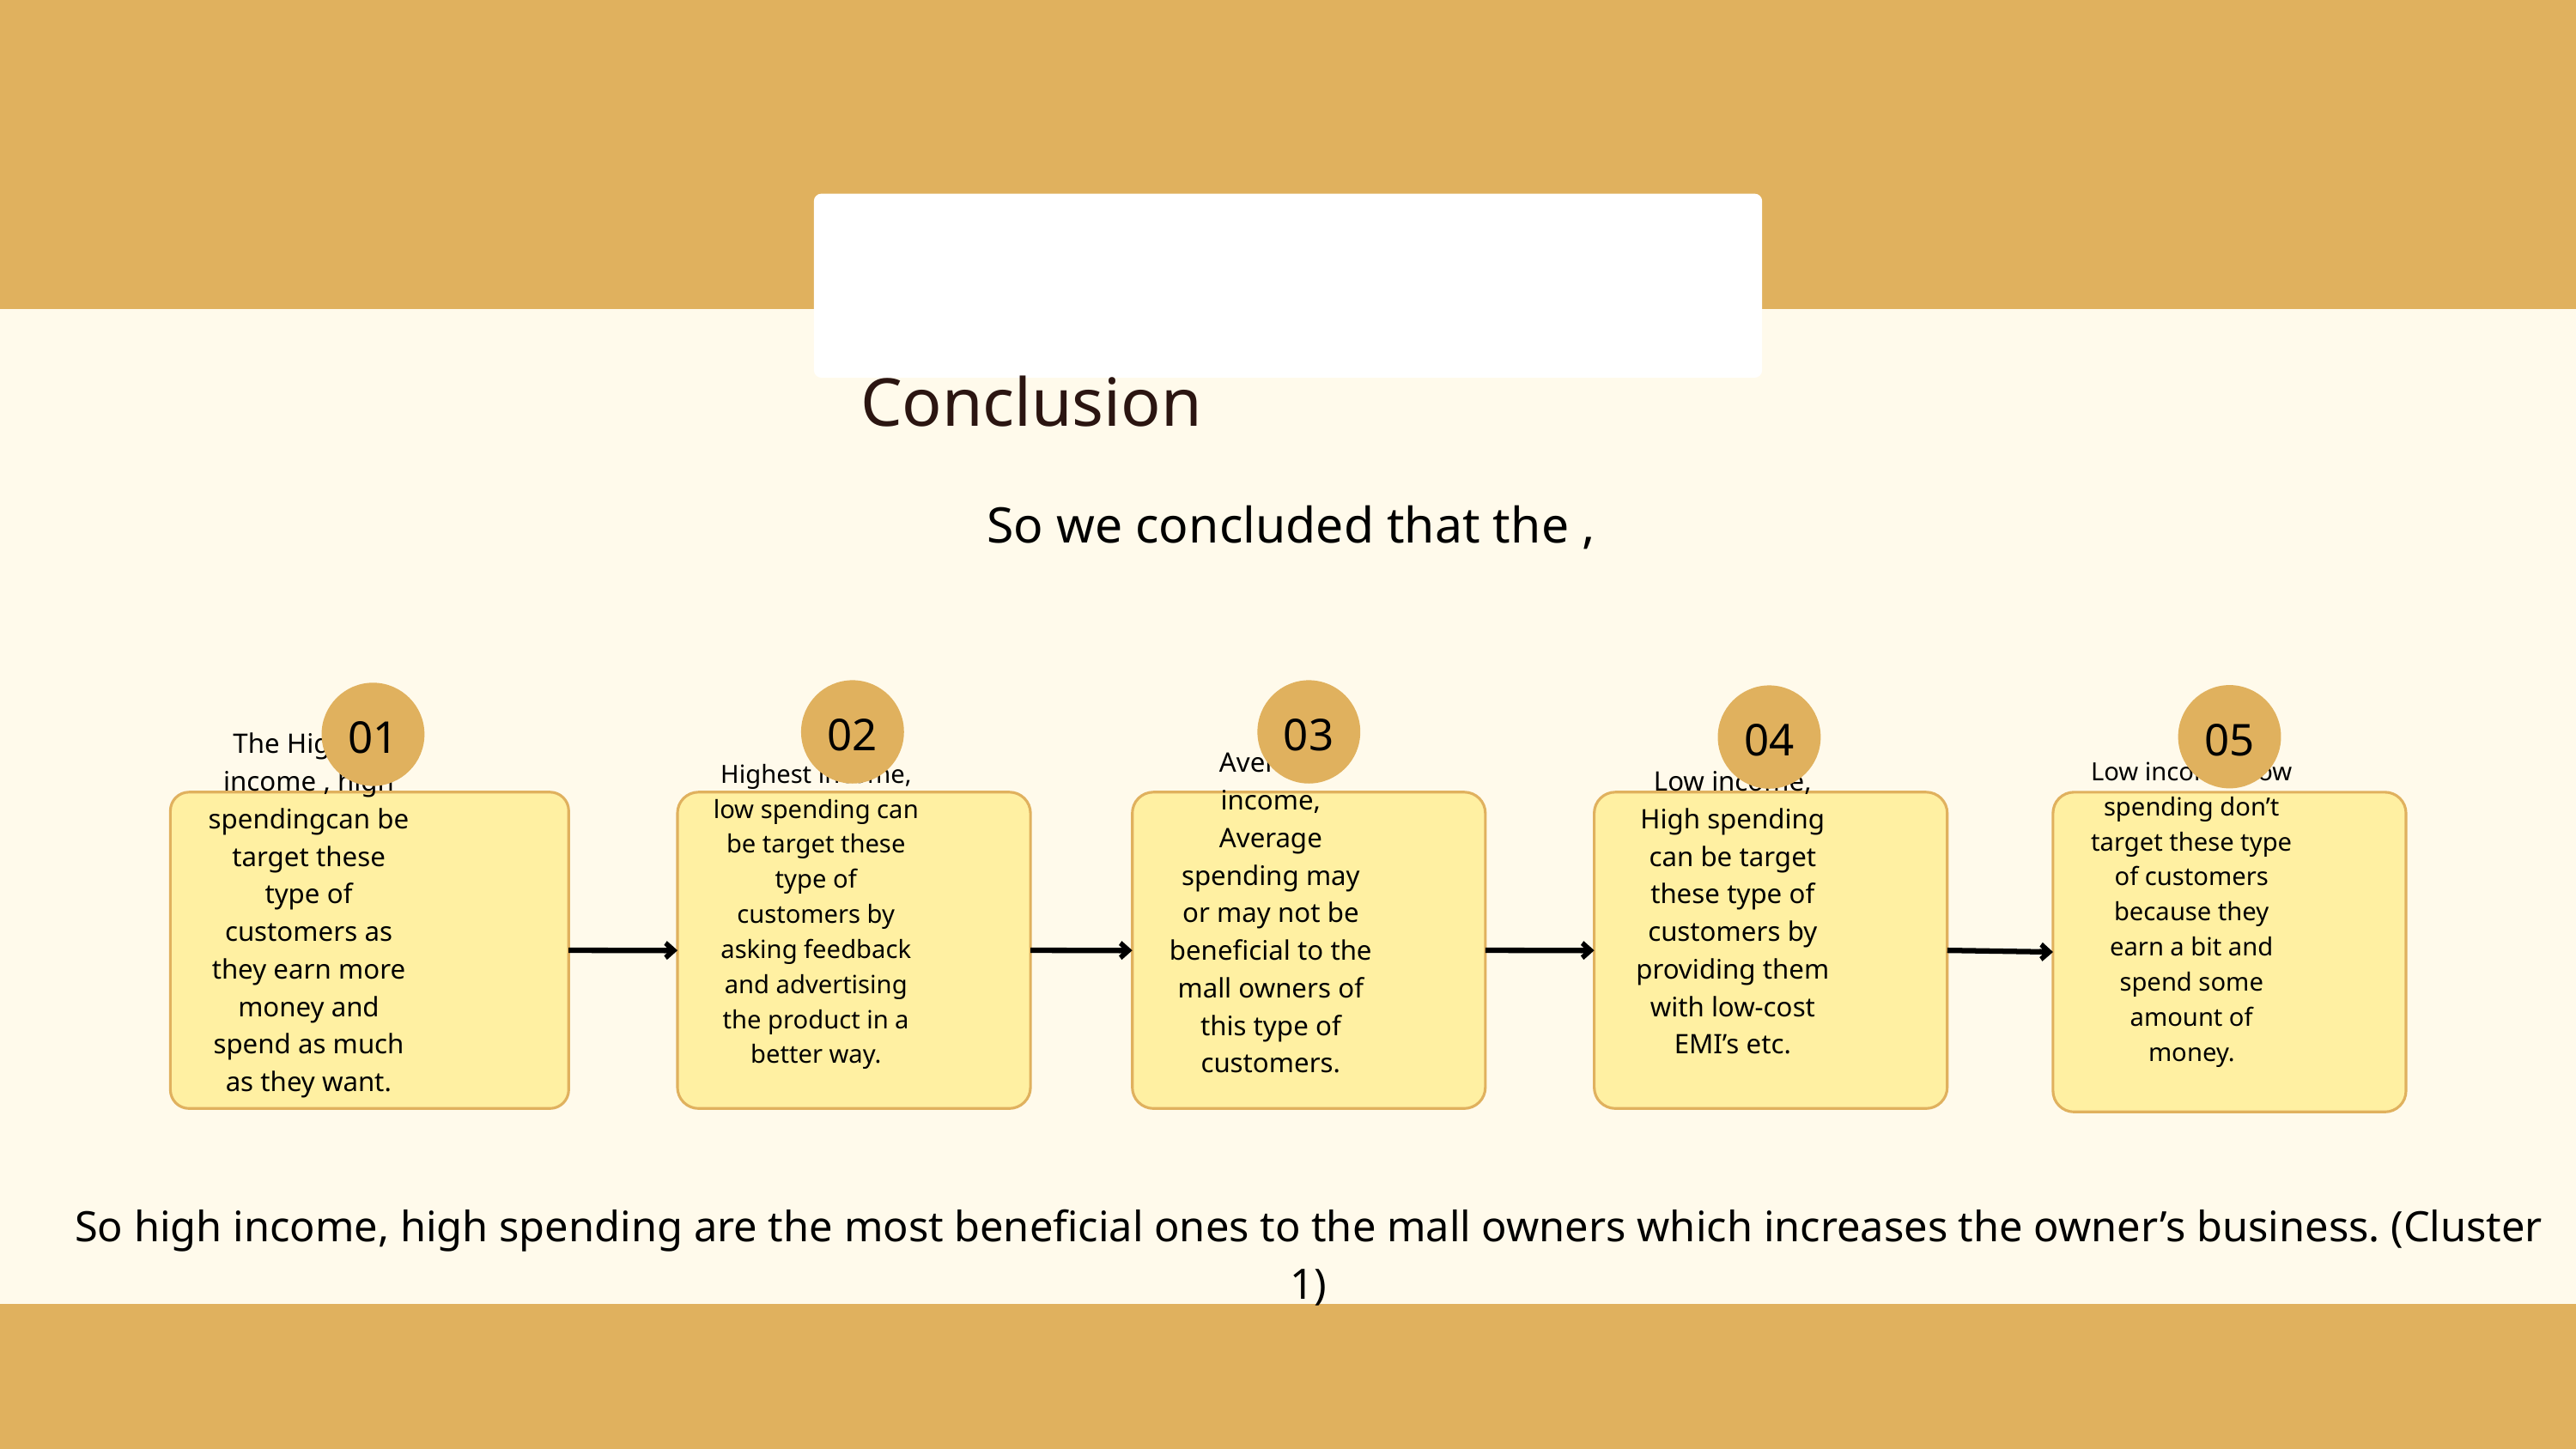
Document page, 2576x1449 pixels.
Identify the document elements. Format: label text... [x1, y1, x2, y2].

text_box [320, 682, 425, 786]
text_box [2052, 791, 2407, 1113]
text_box So we concluded that the , [820, 479, 1762, 600]
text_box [677, 791, 1031, 1109]
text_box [800, 680, 905, 784]
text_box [1594, 791, 1947, 1109]
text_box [2178, 684, 2281, 789]
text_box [0, 1303, 2576, 1449]
text_box So high income, high spending are the most beneficial ones to the mall owners which increases the owner’s business. (Cluster 1) [59, 1191, 2559, 1301]
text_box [1256, 680, 1361, 784]
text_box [0, 0, 2576, 309]
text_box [170, 791, 569, 1109]
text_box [813, 193, 1763, 379]
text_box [1716, 685, 1821, 789]
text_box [1132, 791, 1486, 1109]
